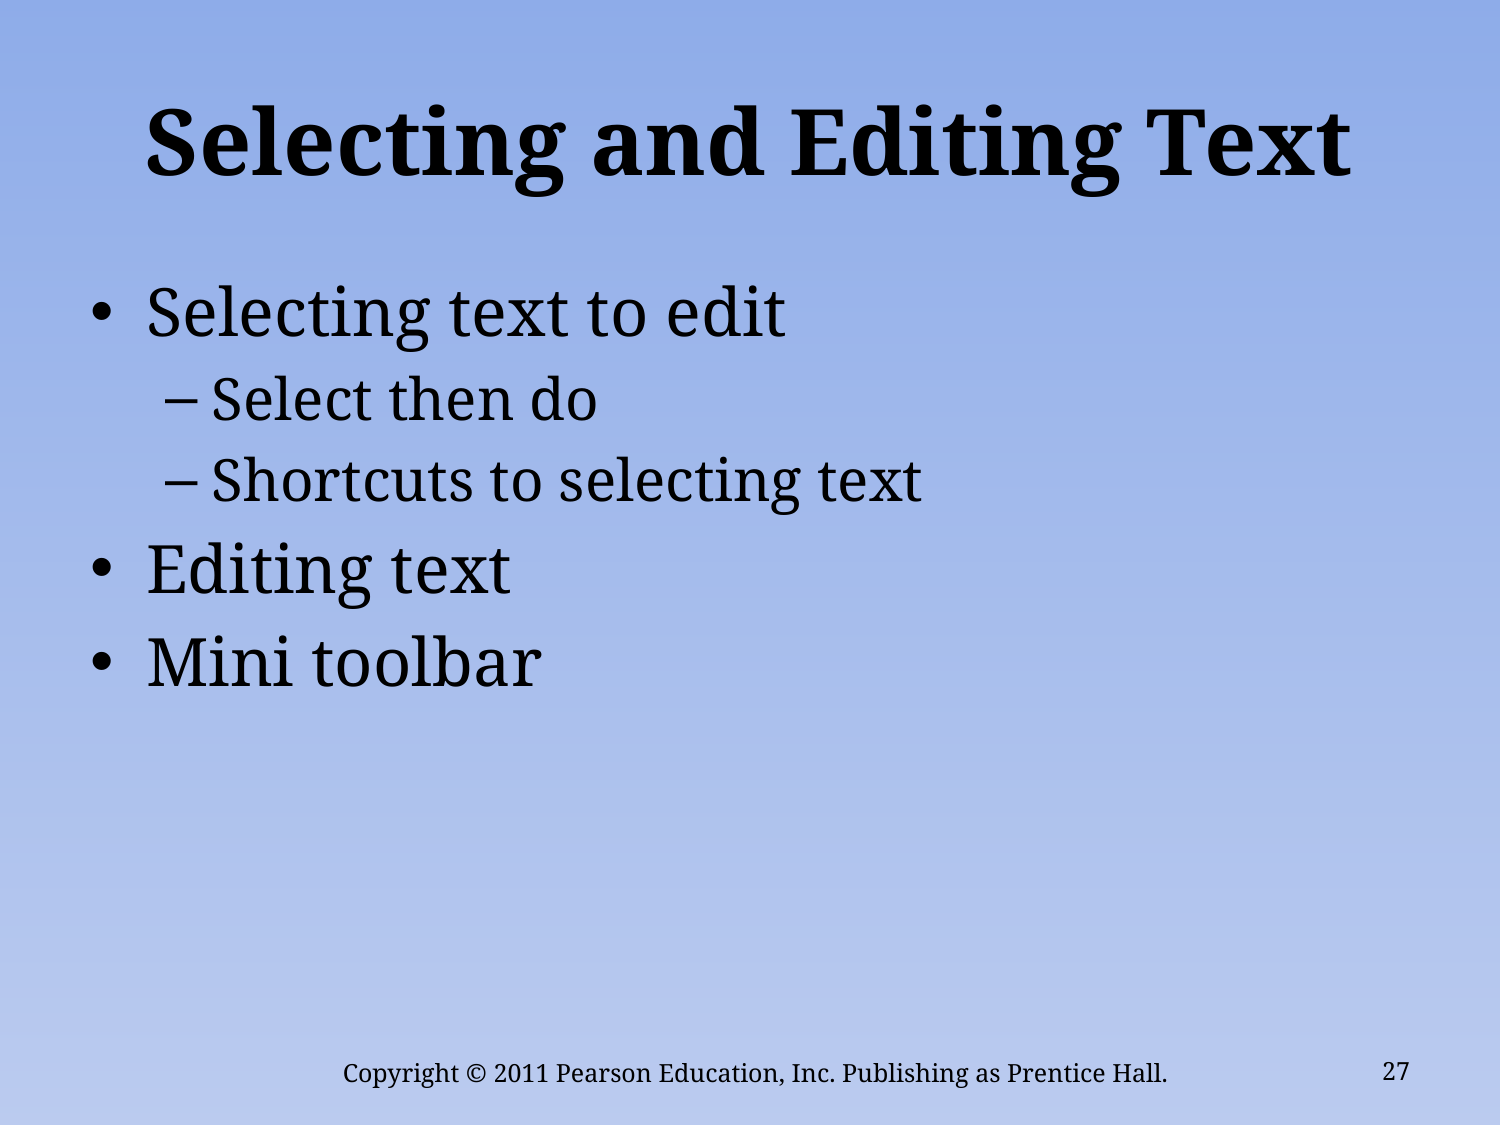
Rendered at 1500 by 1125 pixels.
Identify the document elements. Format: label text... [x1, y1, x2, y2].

list Selecting text to edit Select then do Shortcuts to selecting text Editing text Mini toolbar [75, 262, 1425, 1005]
footer Copyright © 2011 Pearson Education, Inc. Publishing as Prentice Hall. [312, 1042, 1213, 1103]
title Selecting and Editing Text [75, 45, 1425, 233]
slide_number 27 [1312, 1042, 1425, 1103]
